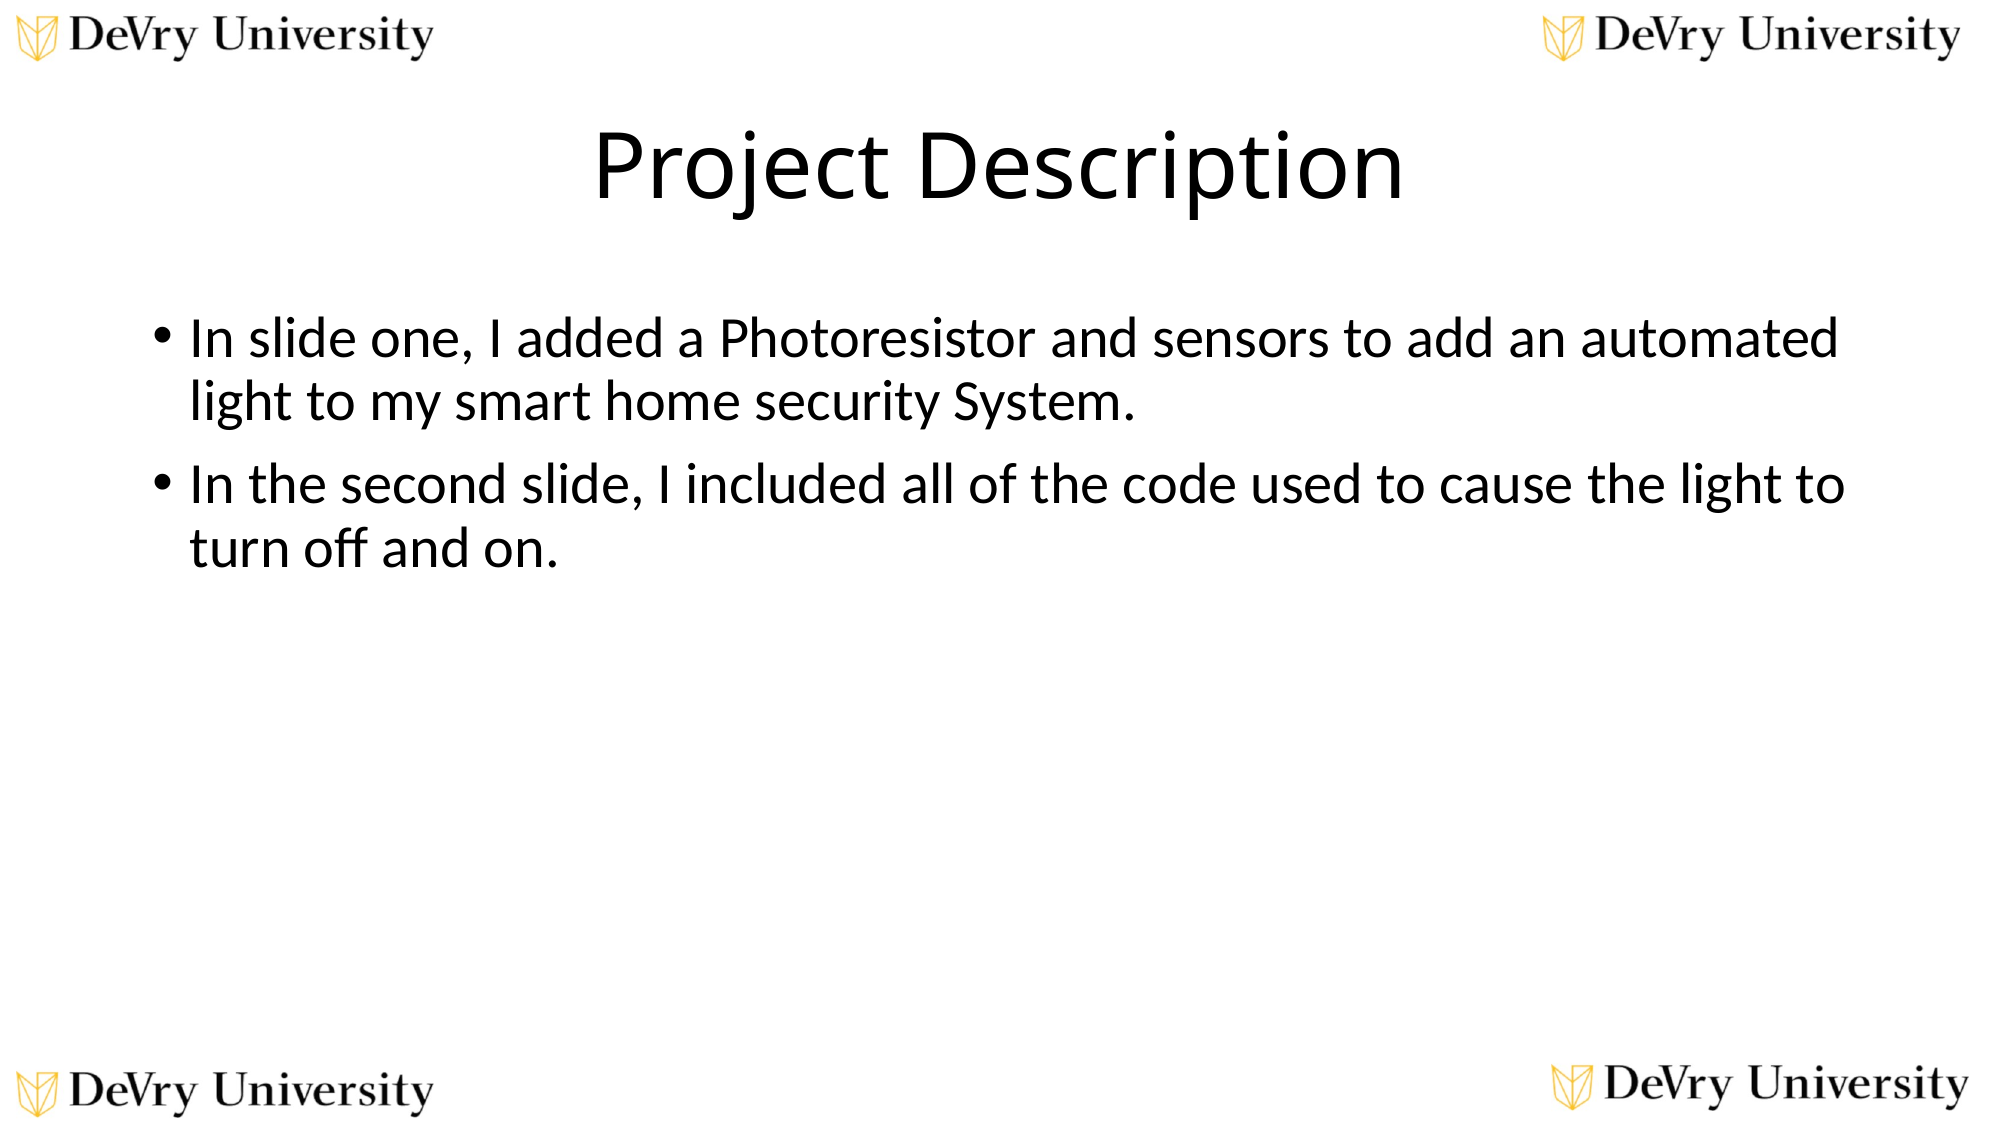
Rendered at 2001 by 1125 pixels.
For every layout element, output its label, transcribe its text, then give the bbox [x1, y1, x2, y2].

title Project Description [137, 59, 1863, 278]
picture [1551, 1057, 1969, 1117]
picture [16, 1065, 434, 1124]
list In slide one, I added a Photoresistor and sensors to add an automated light to my smart home security System. In the second slide, I included all of the code used to cause the light to turn off and on. [137, 299, 1863, 1014]
picture [16, 8, 434, 68]
picture [1542, 8, 1961, 68]
